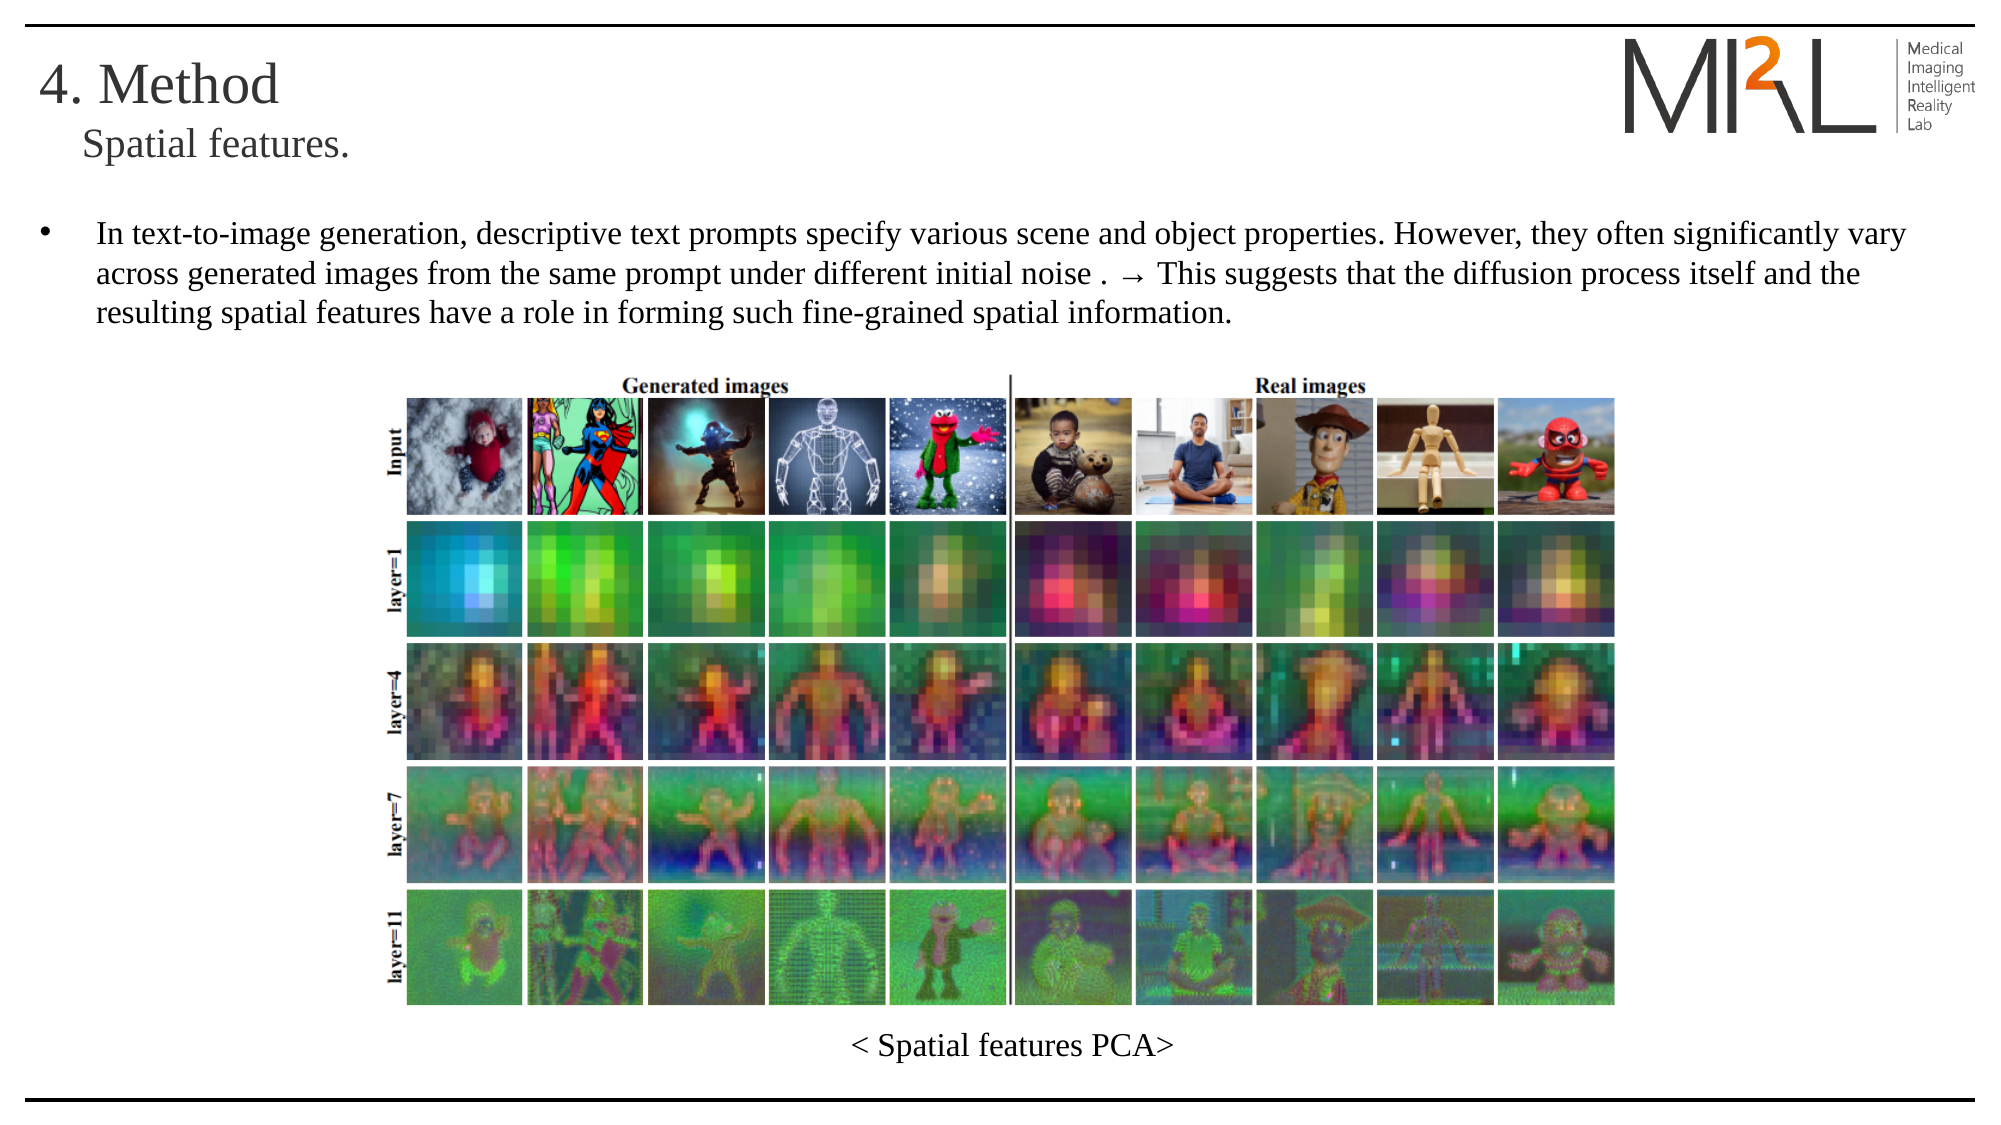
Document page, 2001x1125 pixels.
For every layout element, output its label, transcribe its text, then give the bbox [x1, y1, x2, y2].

picture [1625, 36, 1976, 133]
text_box < Spatial features PCA> [765, 1024, 1261, 1071]
picture [372, 368, 1628, 1015]
text_box 4. Method Spatial features. [24, 37, 1582, 173]
